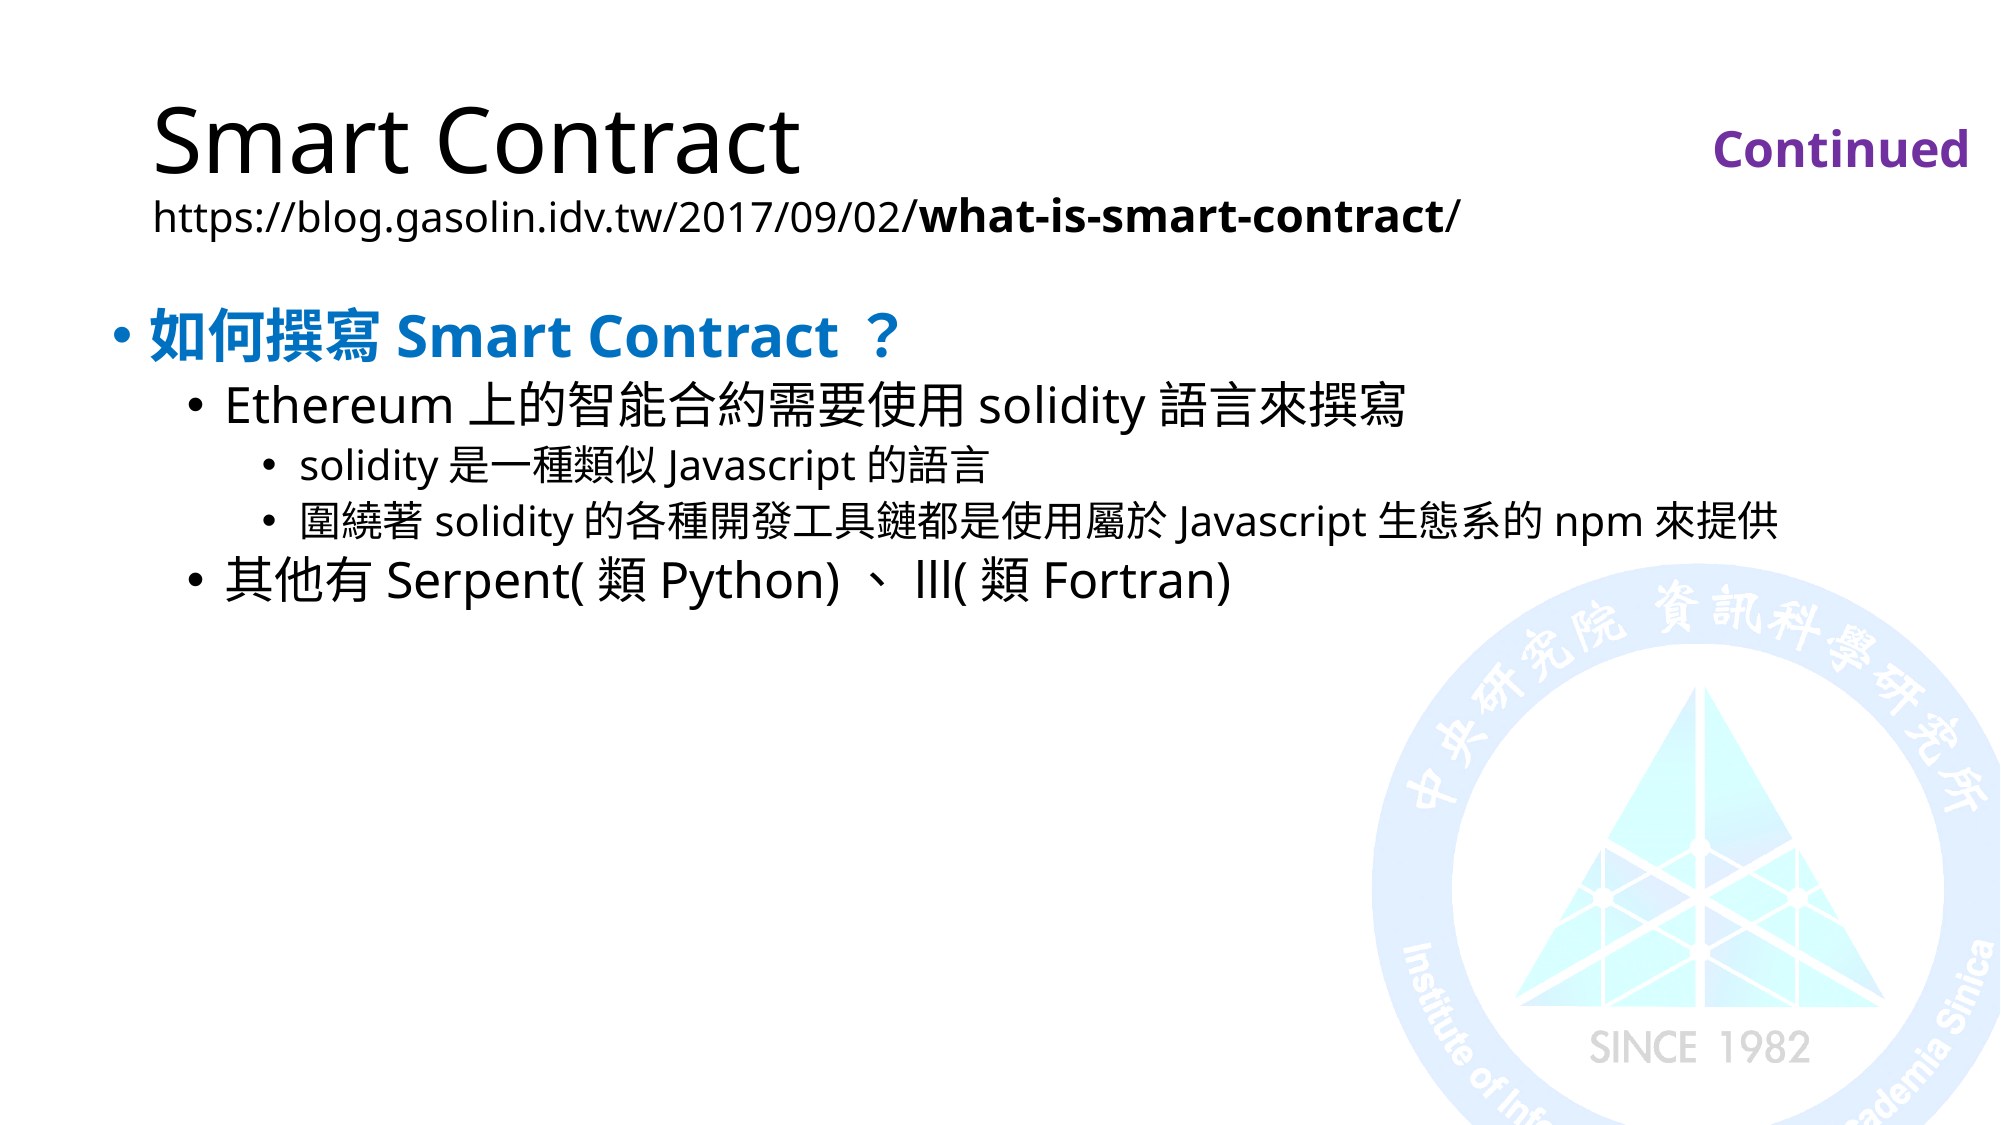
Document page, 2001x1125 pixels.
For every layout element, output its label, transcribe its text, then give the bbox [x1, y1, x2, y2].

title Smart Contract https://blog.gasolin.idv.tw/2017/09/02/what-is-smart-contract/ [137, 59, 1863, 278]
list 如何撰寫Smart Contract？ Ethereum上的智能合約需要使用solidity語言來撰寫 solidity是一種類似Javascript的語言 圍繞著solidity的各種開發工具鏈都是使用屬於Javascript生態系的npm來提供 其他有Serpent(類Python)、lll(類Fortran) [96, 299, 1942, 1014]
text_box Continued [1697, 110, 1990, 186]
